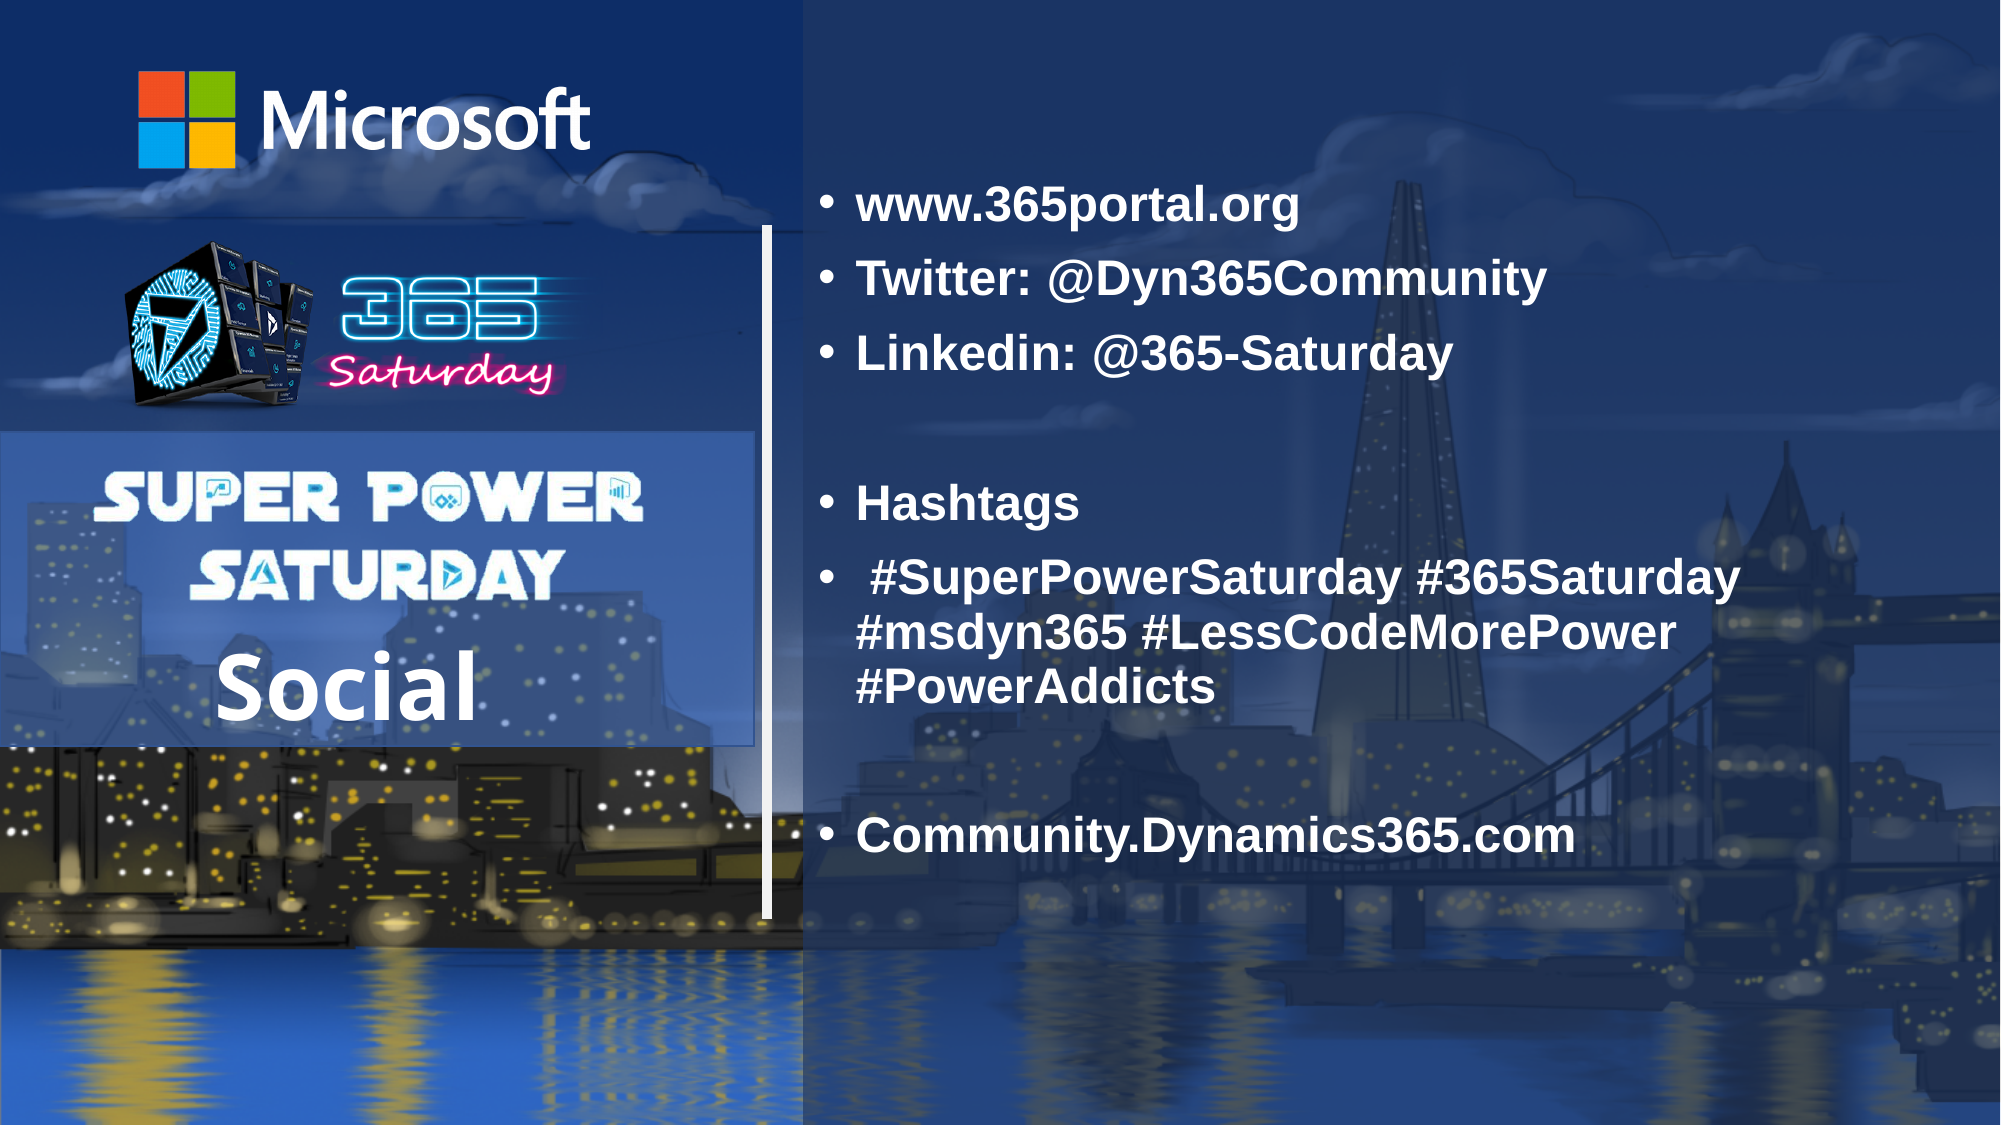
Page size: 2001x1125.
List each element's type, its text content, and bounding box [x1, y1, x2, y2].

title Social [31, 460, 496, 921]
list www.365portal.org Twitter: @Dyn365Community Linkedin: @365-Saturday Hashtags #SuperPowerSaturday #365Saturday #msdyn365 #LessCodeMorePower #PowerAddicts Community.Dynamics365.com [803, 0, 2000, 1125]
picture [88, 459, 652, 610]
text_box [0, 431, 755, 747]
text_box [211, 257, 605, 399]
picture [0, 0, 803, 1125]
